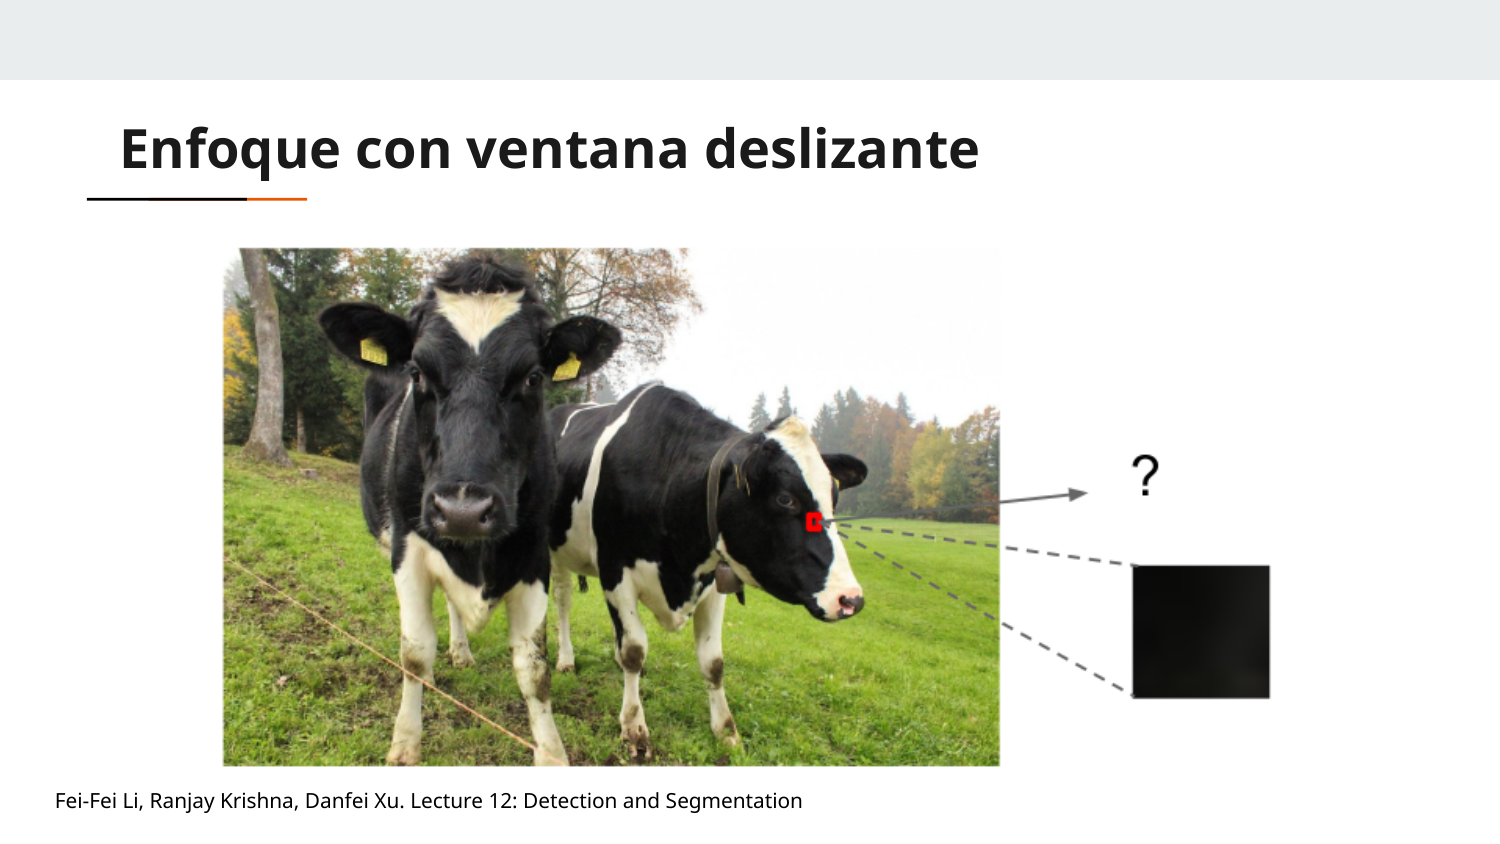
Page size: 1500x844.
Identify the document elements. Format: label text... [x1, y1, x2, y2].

title Enfoque con ventana deslizante [119, 99, 1381, 187]
picture [207, 231, 1293, 787]
text_box Fei-Fei Li, Ranjay Krishna, Danfei Xu. Lecture 12: Detection and Segmentation [40, 774, 1437, 825]
